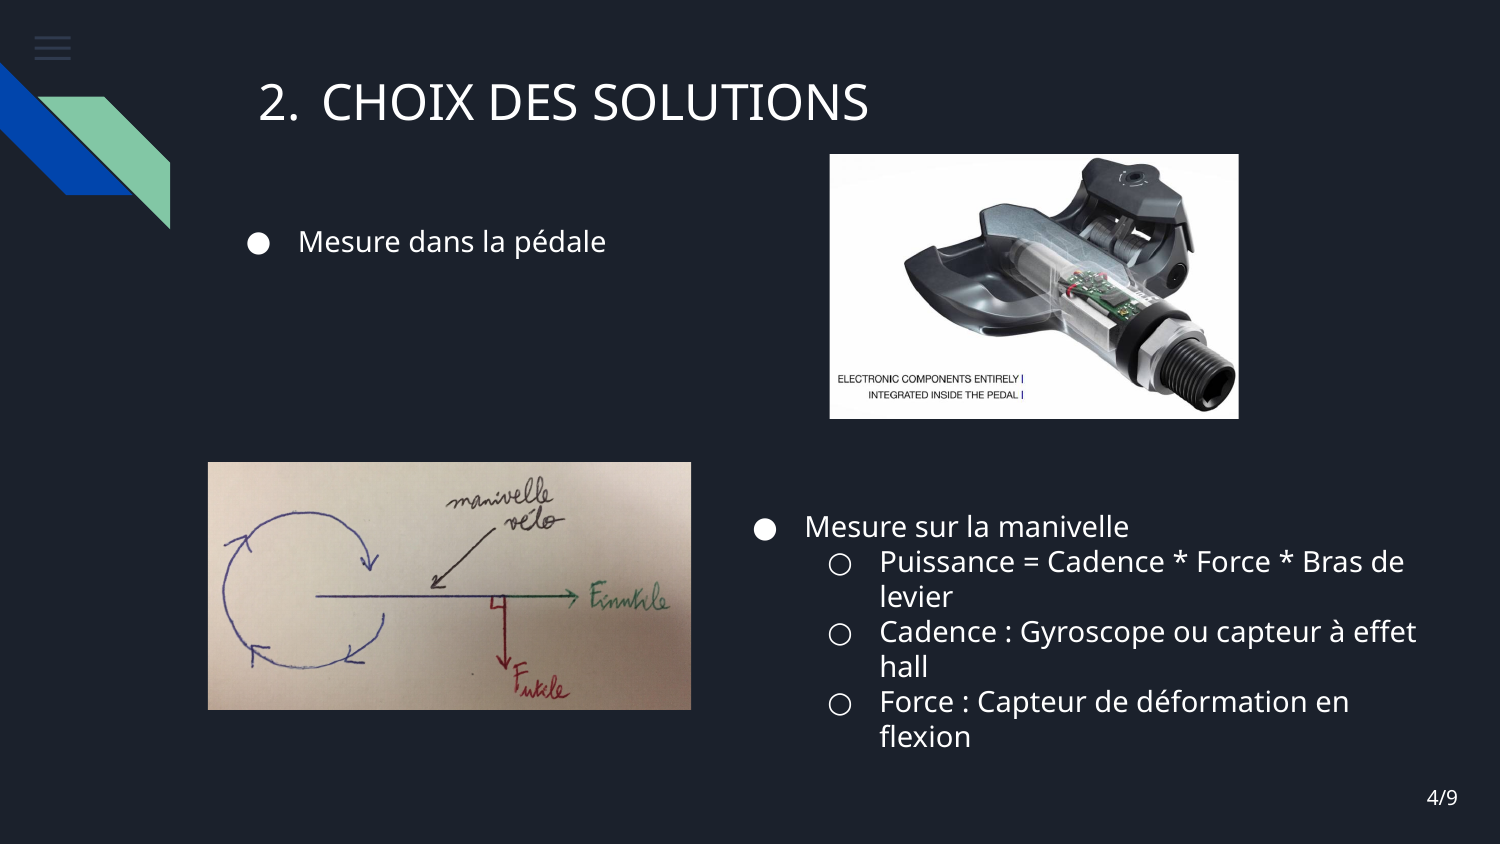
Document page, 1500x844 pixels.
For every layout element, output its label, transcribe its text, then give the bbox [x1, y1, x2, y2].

picture [829, 154, 1239, 420]
text_box Mesure dans la pédale [207, 207, 824, 340]
text_box Mesure sur la manivelle Puissance = Cadence * Force * Bras de levier Cadence : Gyroscope ou capteur à effet hall Force : Capteur de déformation en flexion [714, 493, 1459, 678]
slide_number ‹#›/9 [1383, 766, 1474, 832]
title CHOIX DES SOLUTIONS [231, 55, 1118, 137]
picture [207, 343, 691, 828]
